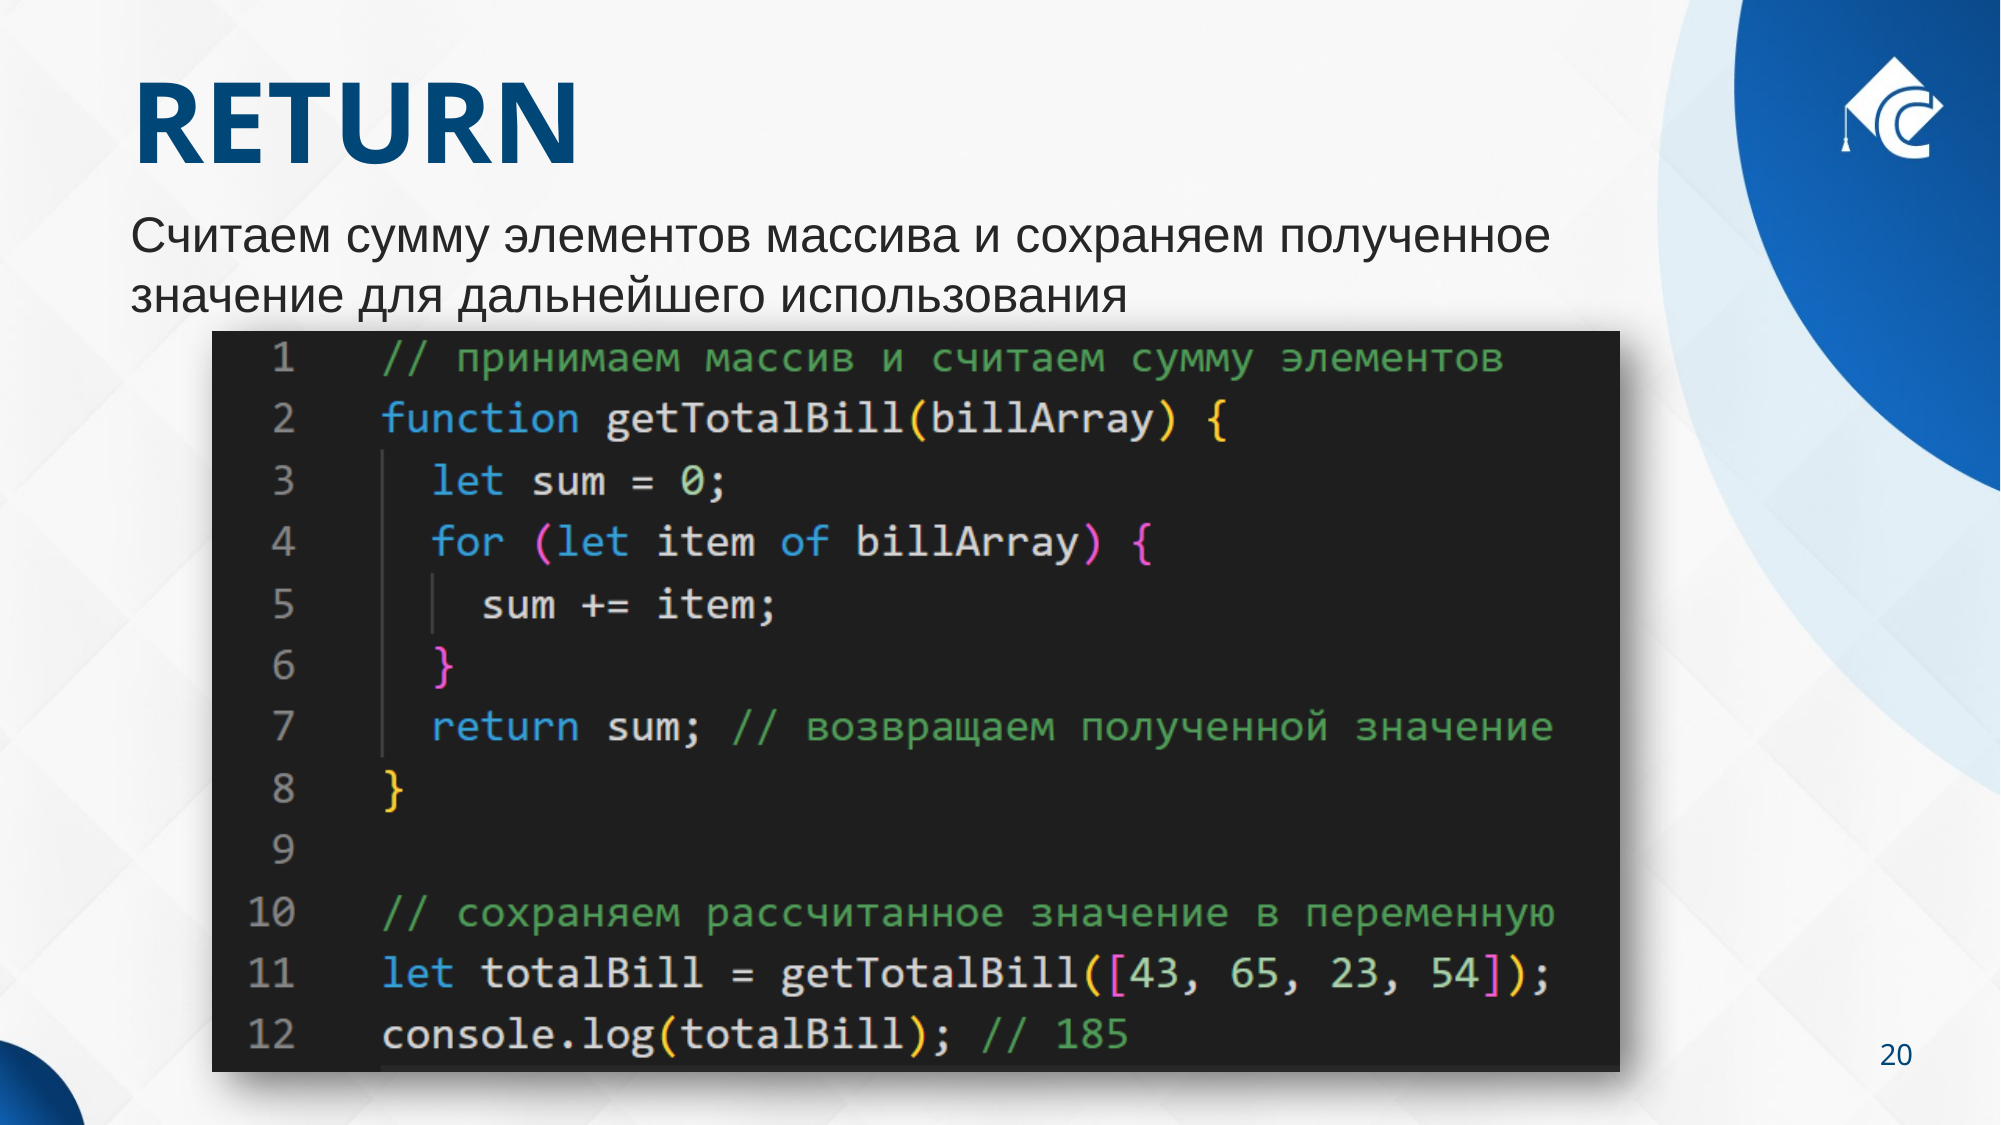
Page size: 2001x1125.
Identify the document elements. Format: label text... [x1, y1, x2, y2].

title RETURN [115, 59, 1652, 195]
text_box Считаем сумму элементов массива и сохраняем полученное значение для дальнейшего использования [115, 194, 1619, 330]
picture [0, 0, 2001, 1125]
slide_number 20 [1810, 1026, 1929, 1086]
